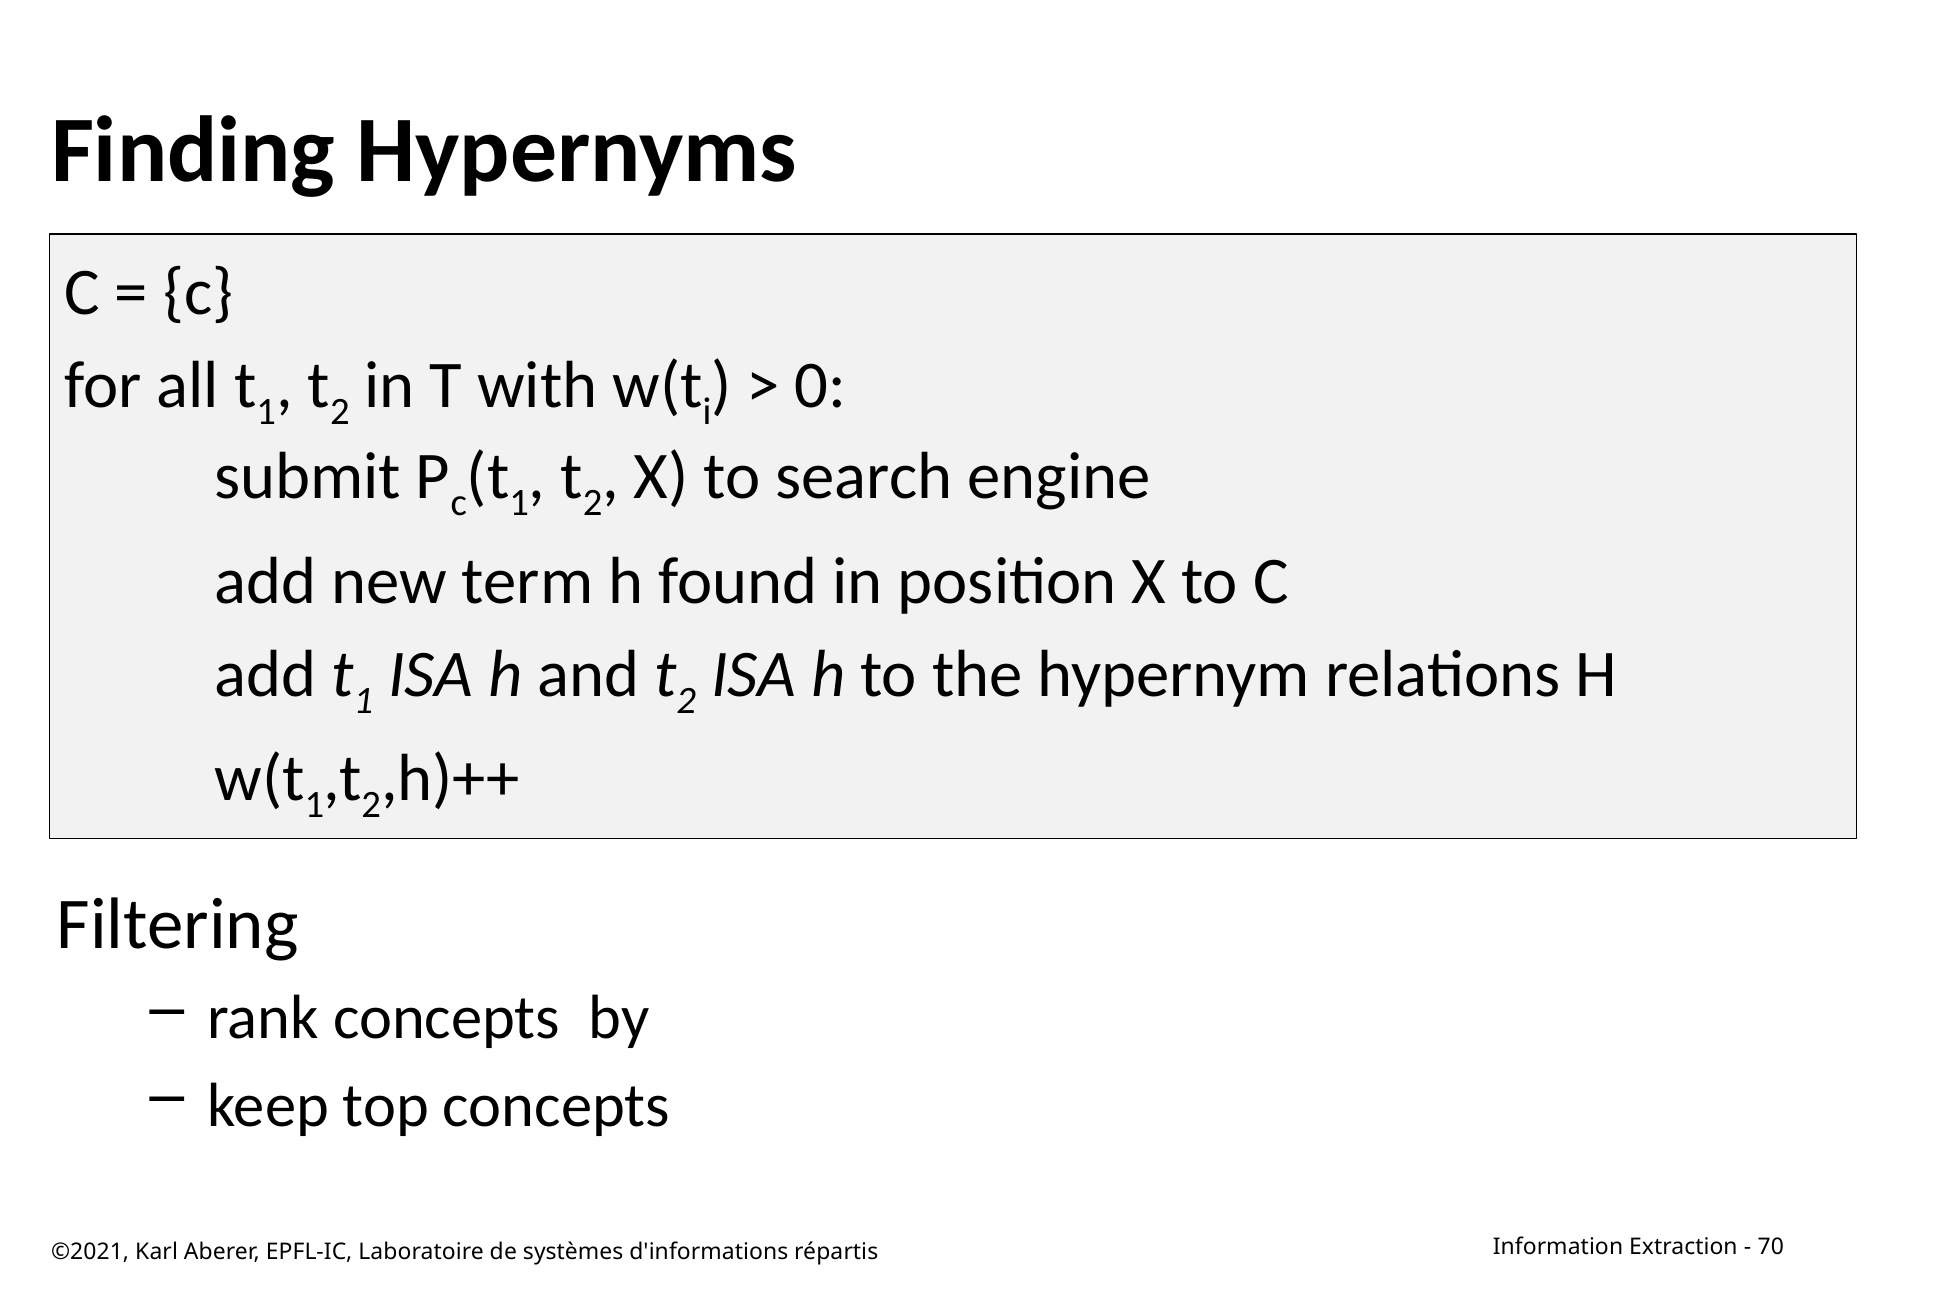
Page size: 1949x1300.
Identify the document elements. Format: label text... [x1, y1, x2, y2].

text_box C = {c} for all t1, t2 in T with w(ti) > 0: submit Pc(t1, t2, X) to search engine add new term h found in position X to C add t1 ISA h and t2 ISA h to the hypernym relations H w(t1,t2,h)++ [49, 234, 1857, 839]
title Finding Hypernyms [32, 57, 1803, 232]
footer ©2021, Karl Aberer, EPFL-IC, Laboratoire de systèmes d'informations répartis [32, 1227, 1284, 1271]
